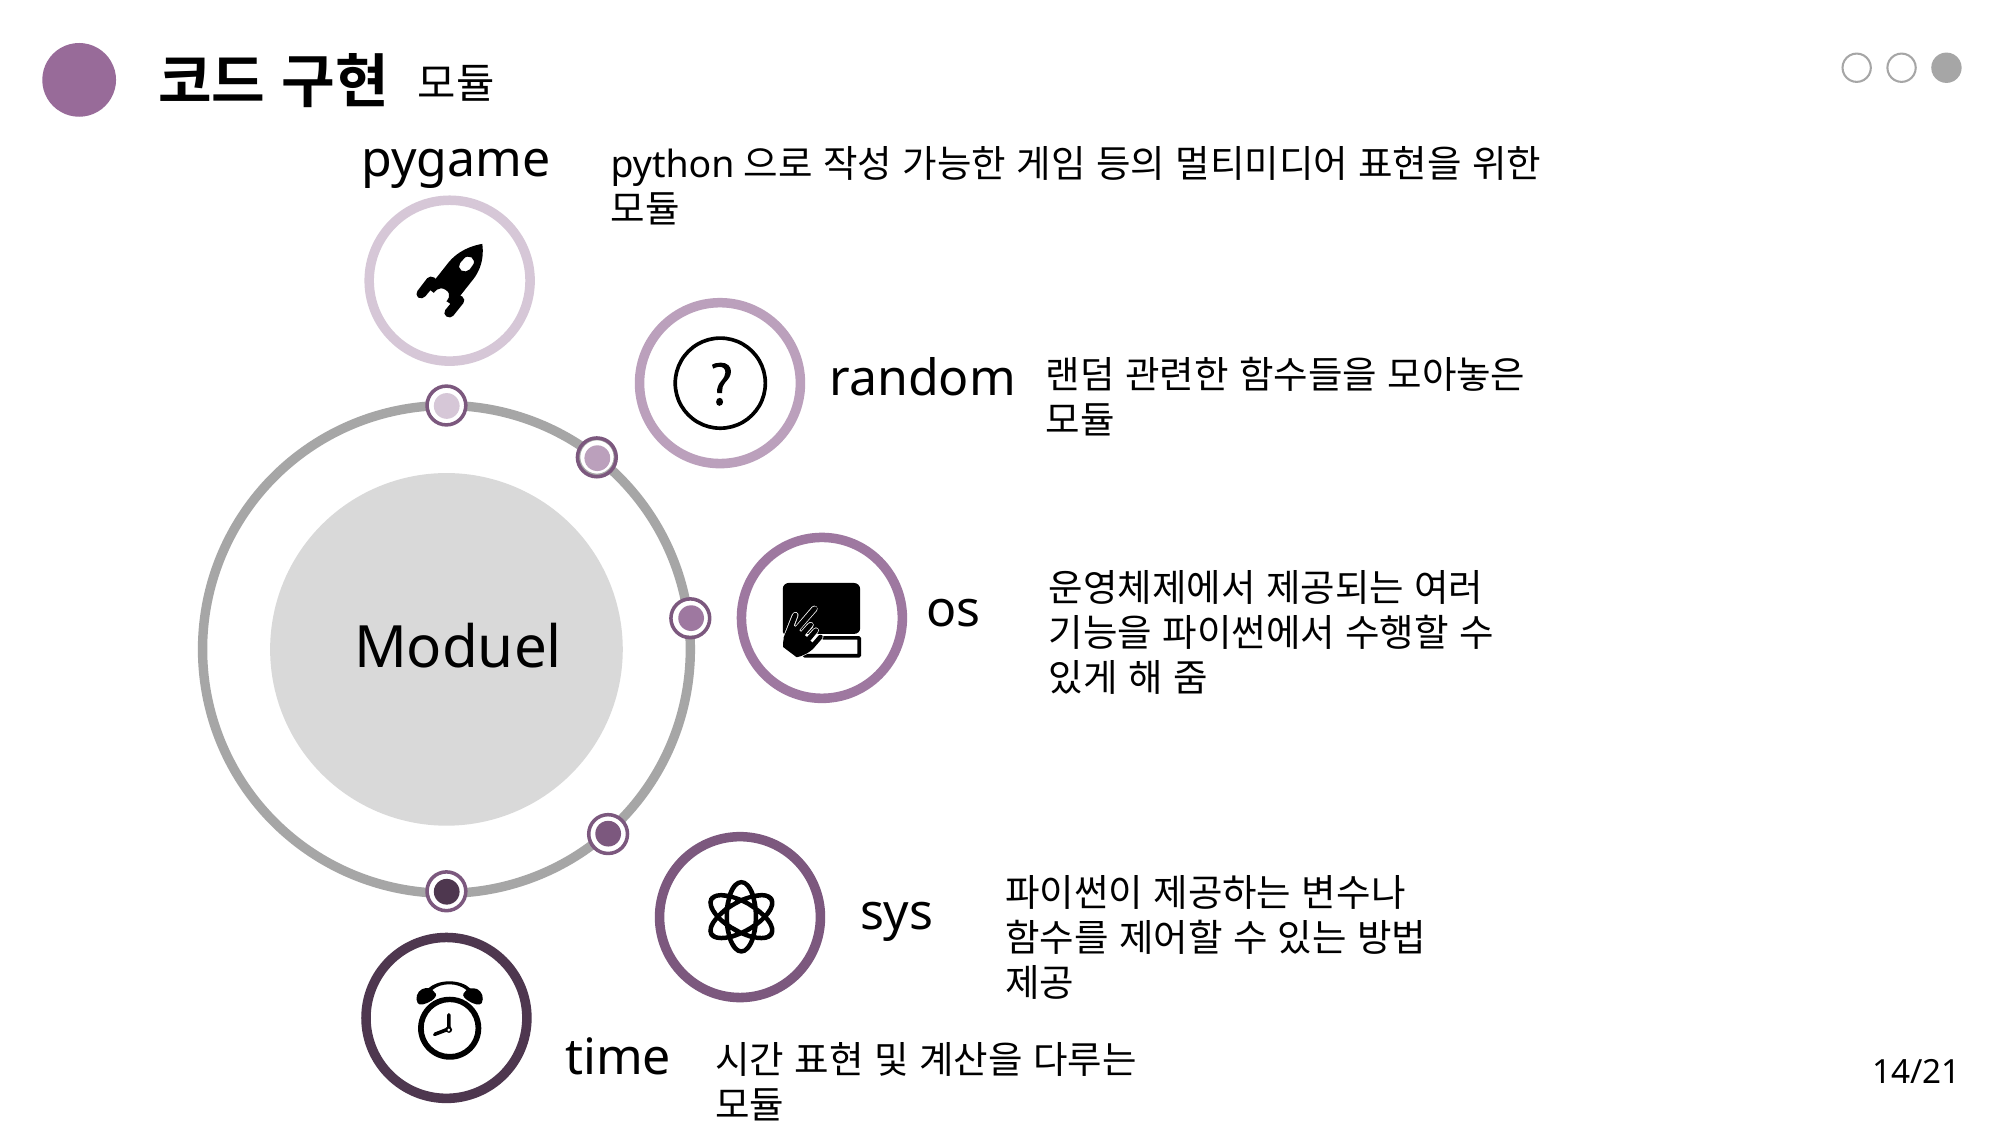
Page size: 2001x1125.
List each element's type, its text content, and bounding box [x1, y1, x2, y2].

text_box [575, 436, 619, 479]
text_box [364, 195, 535, 366]
text_box [416, 243, 483, 318]
text_box time [550, 1017, 722, 1093]
text_box python으로 작성 가능한 게임 등의 멀티미디어 표현을 위한 모듈 [595, 132, 1596, 238]
text_box [654, 831, 826, 1003]
text_box [708, 879, 775, 954]
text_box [42, 36, 1418, 127]
text_box [202, 406, 691, 893]
text_box 랜덤 관련한 함수들을 모아놓은 모듈 [1038, 343, 1597, 449]
text_box [782, 582, 861, 634]
text_box [675, 338, 766, 429]
text_box [433, 878, 460, 905]
text_box [634, 297, 806, 469]
slide_number 14/21 [1524, 1042, 1975, 1103]
text_box sys [845, 872, 971, 948]
text_box [783, 606, 823, 658]
text_box [361, 932, 532, 1104]
text_box [425, 870, 468, 913]
text_box [429, 388, 464, 423]
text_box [416, 981, 483, 1060]
text_box [429, 874, 463, 908]
text_box 시간 표현 및 계산을 다루는 모듈 [707, 1028, 1212, 1125]
text_box [425, 384, 468, 427]
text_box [586, 812, 630, 856]
text_box os [911, 569, 1037, 645]
text_box 운영체제에서 제공되는 여러 기능을 파이썬에서 수행할 수 있게 해 줌 [1041, 556, 1576, 706]
text_box [802, 636, 862, 658]
text_box pygame [346, 127, 600, 194]
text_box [669, 597, 712, 640]
text_box 파이썬이 제공하는 변수나 함수를 제어할 수 있는 방법 제공 [997, 861, 1502, 1011]
text_box [433, 393, 460, 419]
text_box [1842, 53, 1961, 82]
text_box [736, 532, 908, 704]
text_box random [814, 338, 1091, 413]
